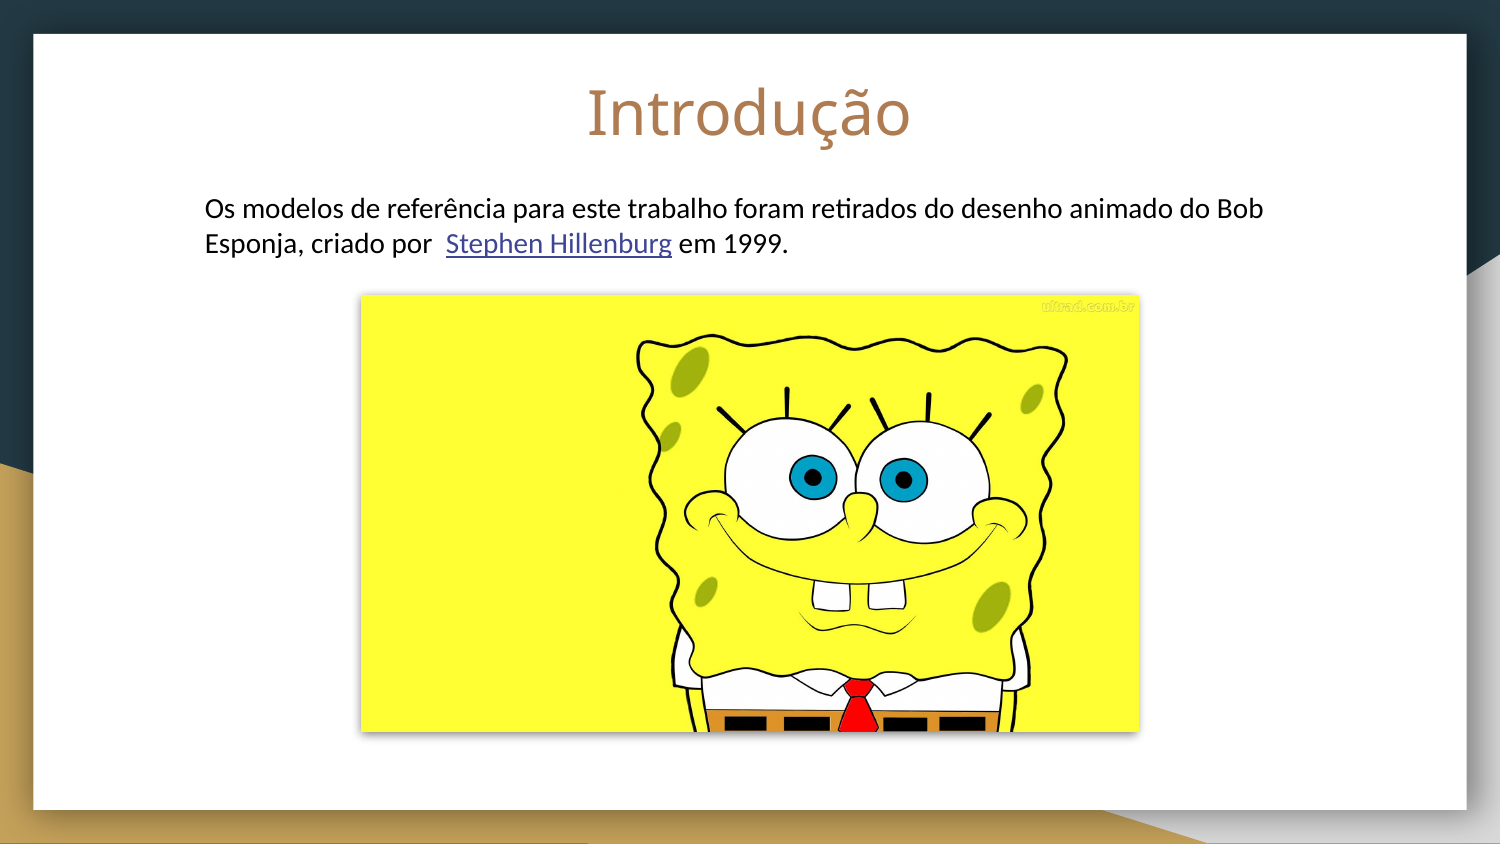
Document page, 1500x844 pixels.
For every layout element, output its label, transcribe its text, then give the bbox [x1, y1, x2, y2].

text_box Os modelos de referência para este trabalho foram retirados do desenho animado do Bob Esponja, criado por Stephen Hillenburg em 1999. [189, 174, 1311, 275]
title Introdução [134, 58, 1366, 215]
picture [361, 294, 1139, 733]
